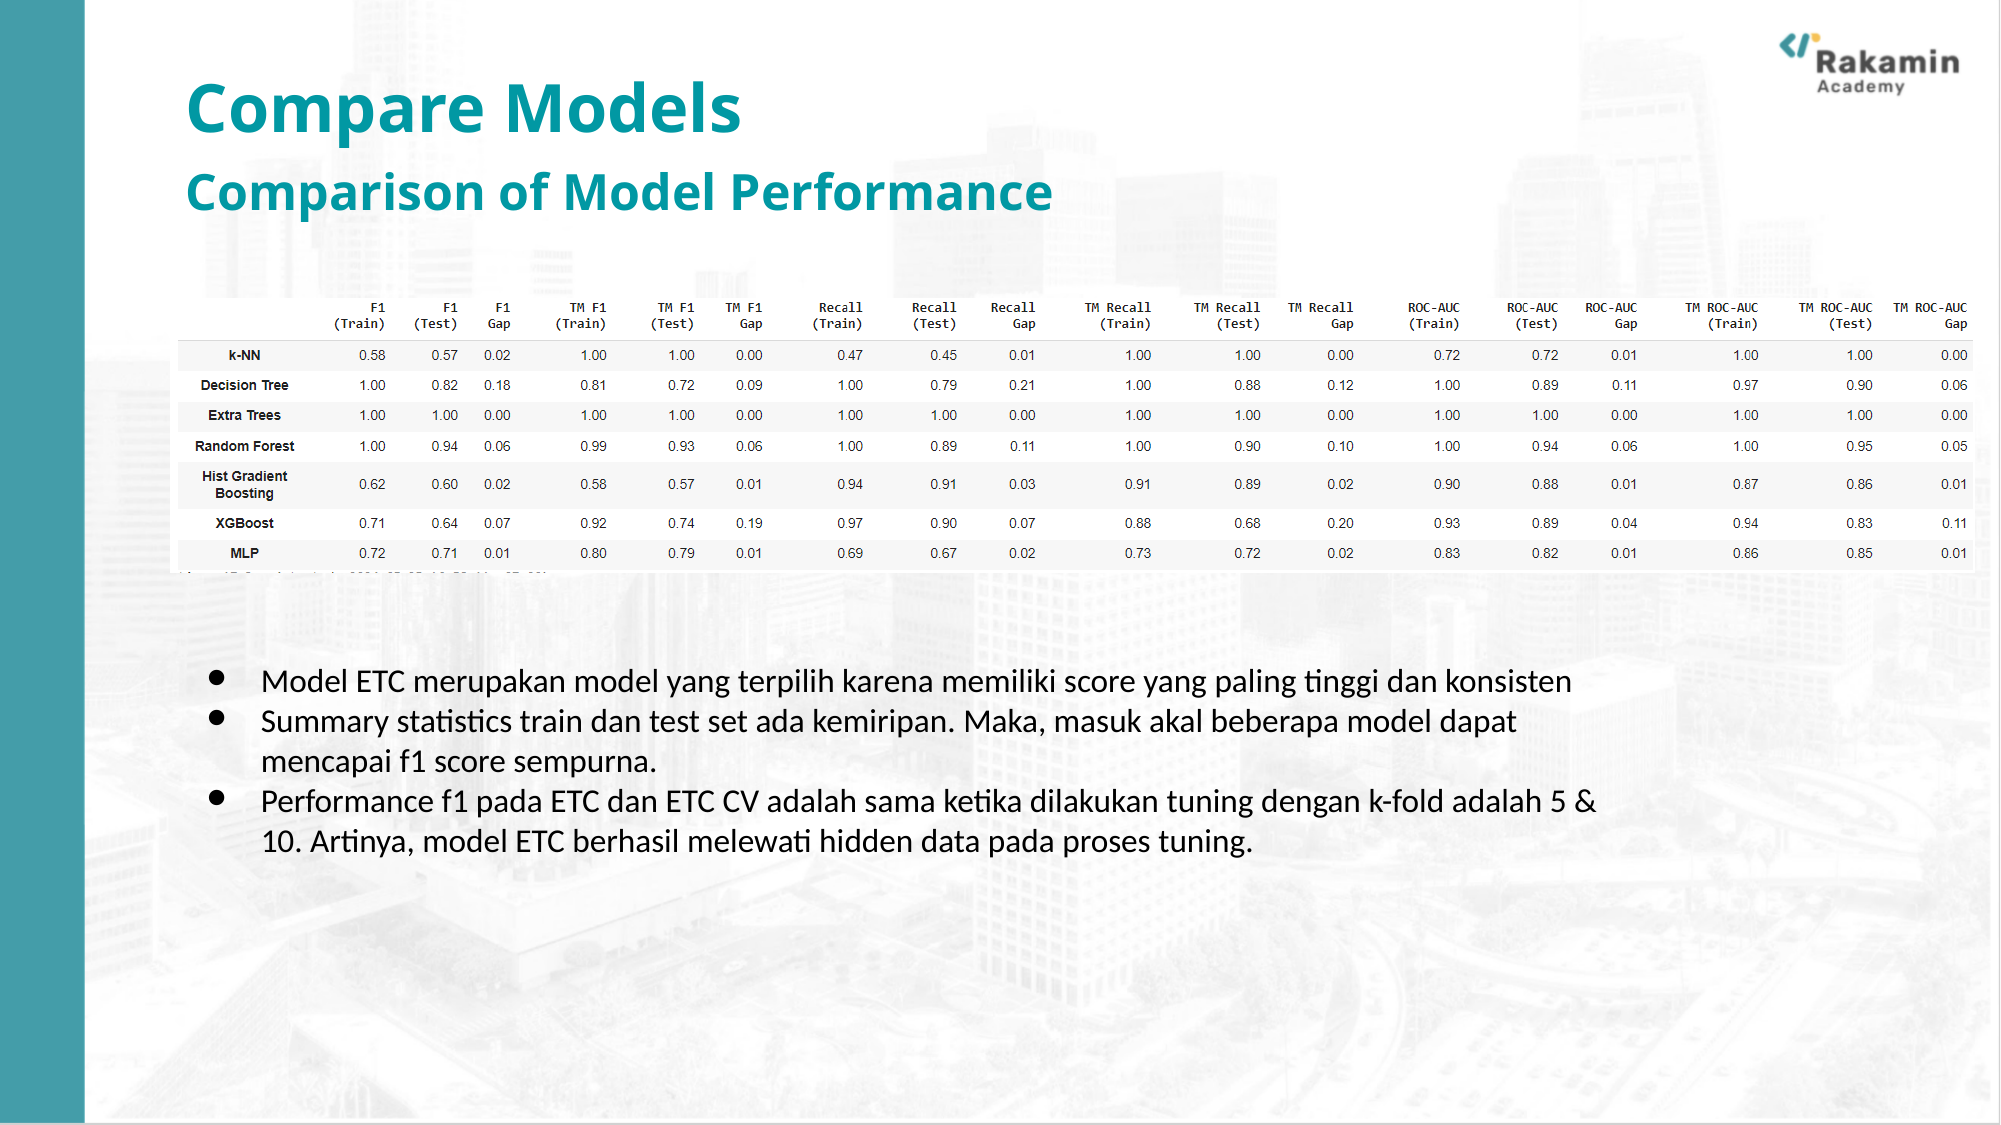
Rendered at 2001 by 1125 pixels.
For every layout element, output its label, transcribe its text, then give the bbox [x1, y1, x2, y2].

picture [0, 0, 2001, 1125]
text_box Comparison of Model Performance [170, 151, 1377, 229]
text_box Compare Models [170, 56, 1377, 151]
text_box Model ETC merupakan model yang terpilih karena memiliki score yang paling tinggi dan konsisten Summary statistics train dan test set ada kemiripan. Maka, masuk akal beberapa model dapat mencapai f1 score sempurna. Performance f1 pada ETC dan ETC CV adalah sama ketika dilakukan tuning dengan k-fold adalah 5 & 10. Artinya, model ETC berhasil melewati hidden data pada proses tuning. [170, 651, 1624, 906]
